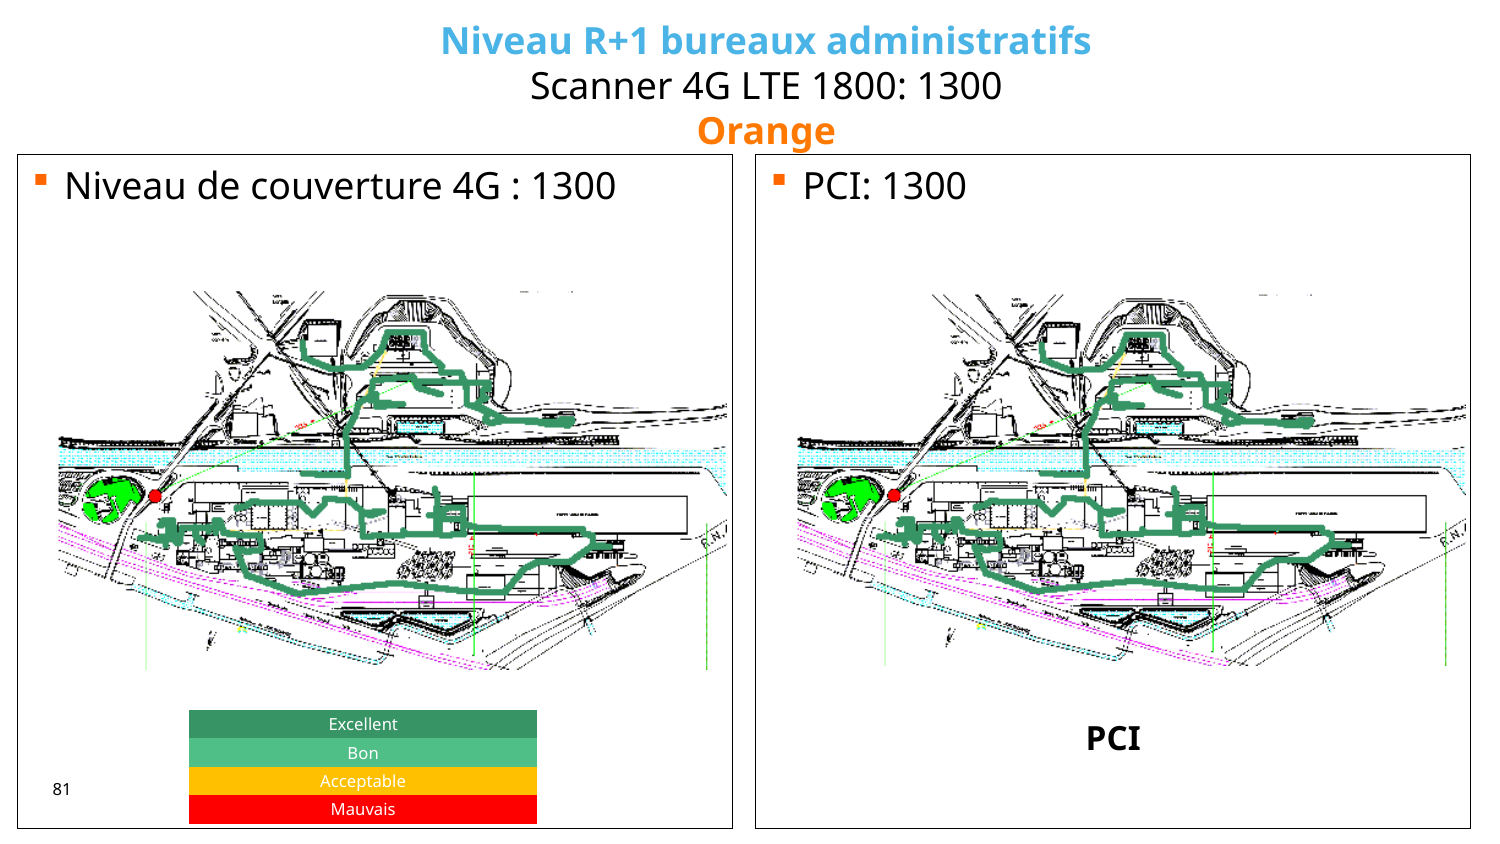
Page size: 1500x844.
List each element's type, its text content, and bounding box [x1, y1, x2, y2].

table_header Excellent [189, 710, 537, 738]
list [761, 260, 1466, 667]
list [22, 256, 727, 671]
table_cell Acceptable [189, 767, 537, 795]
text_box Niveau de couverture 4G : 1300 [17, 154, 733, 293]
text_box Niveau de couverture 4G : 1300 [17, 551, 733, 829]
text_box Niveau R+1 bureaux administratifs Scanner 4G LTE 1800: 1300 Orange [187, 9, 1346, 125]
text_box [732, 293, 756, 551]
text_box PCI: 1300 PCI [755, 154, 1471, 829]
table_cell Mauvais [189, 795, 537, 824]
table_cell Bon [189, 738, 537, 767]
